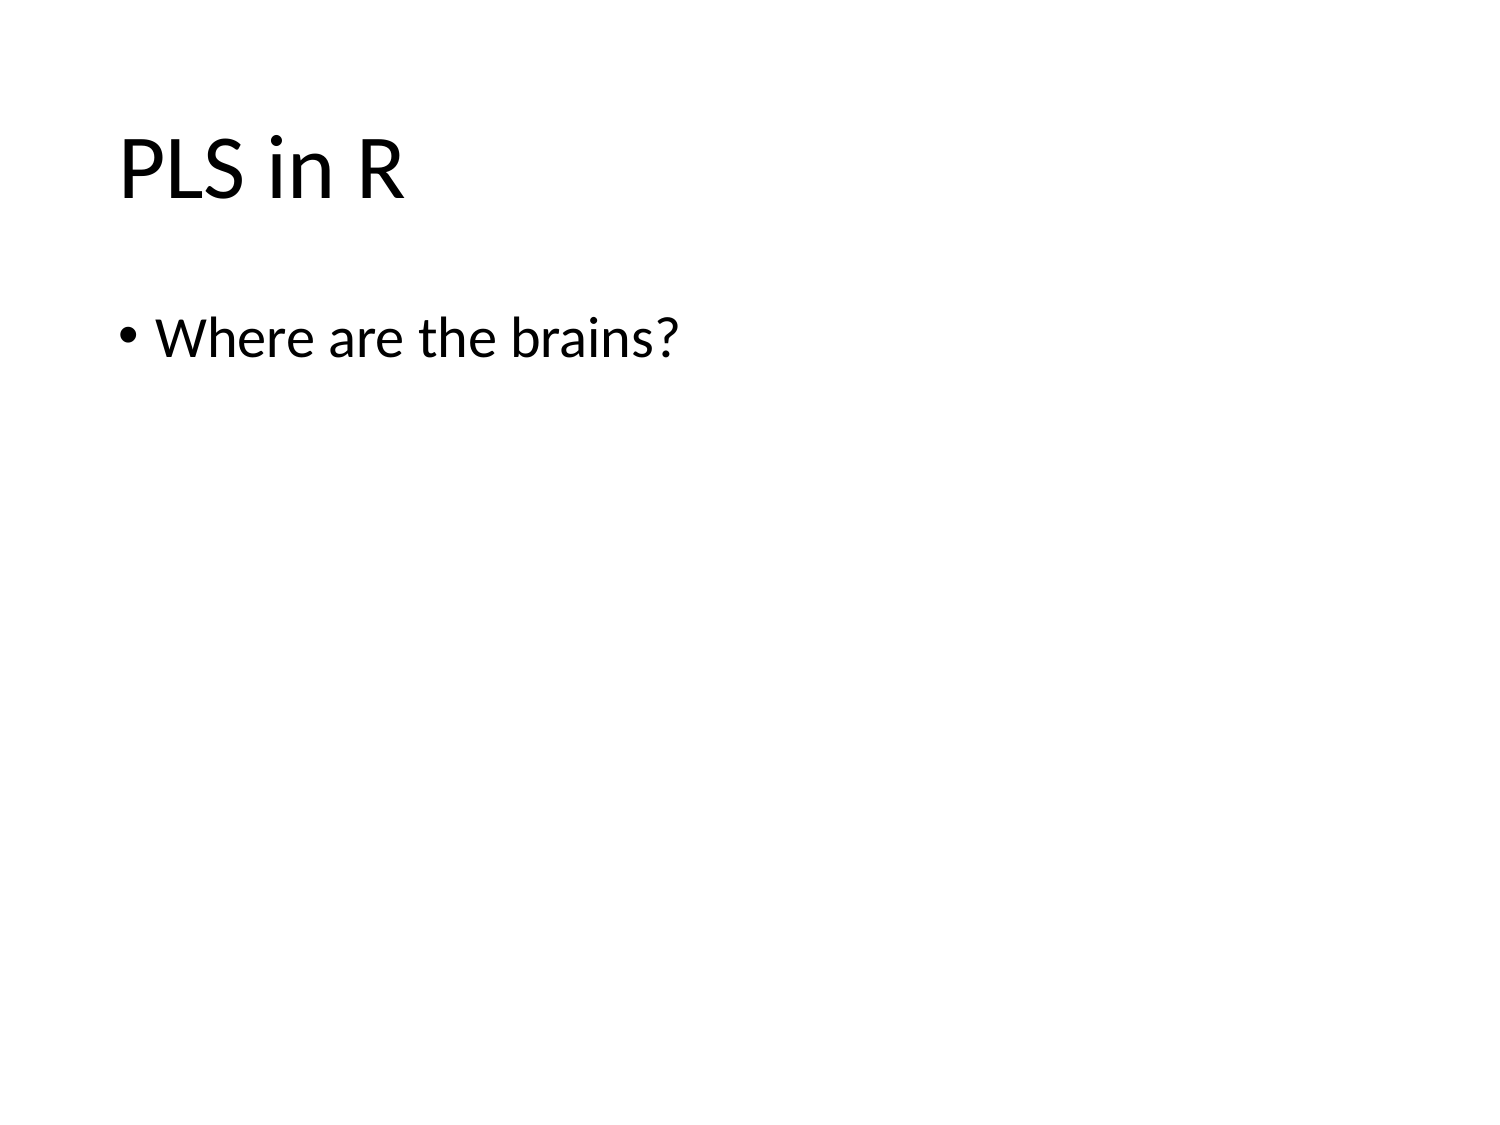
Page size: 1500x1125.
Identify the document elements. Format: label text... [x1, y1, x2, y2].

list Where are the brains? [103, 299, 1397, 1014]
title PLS in R [103, 59, 1397, 278]
